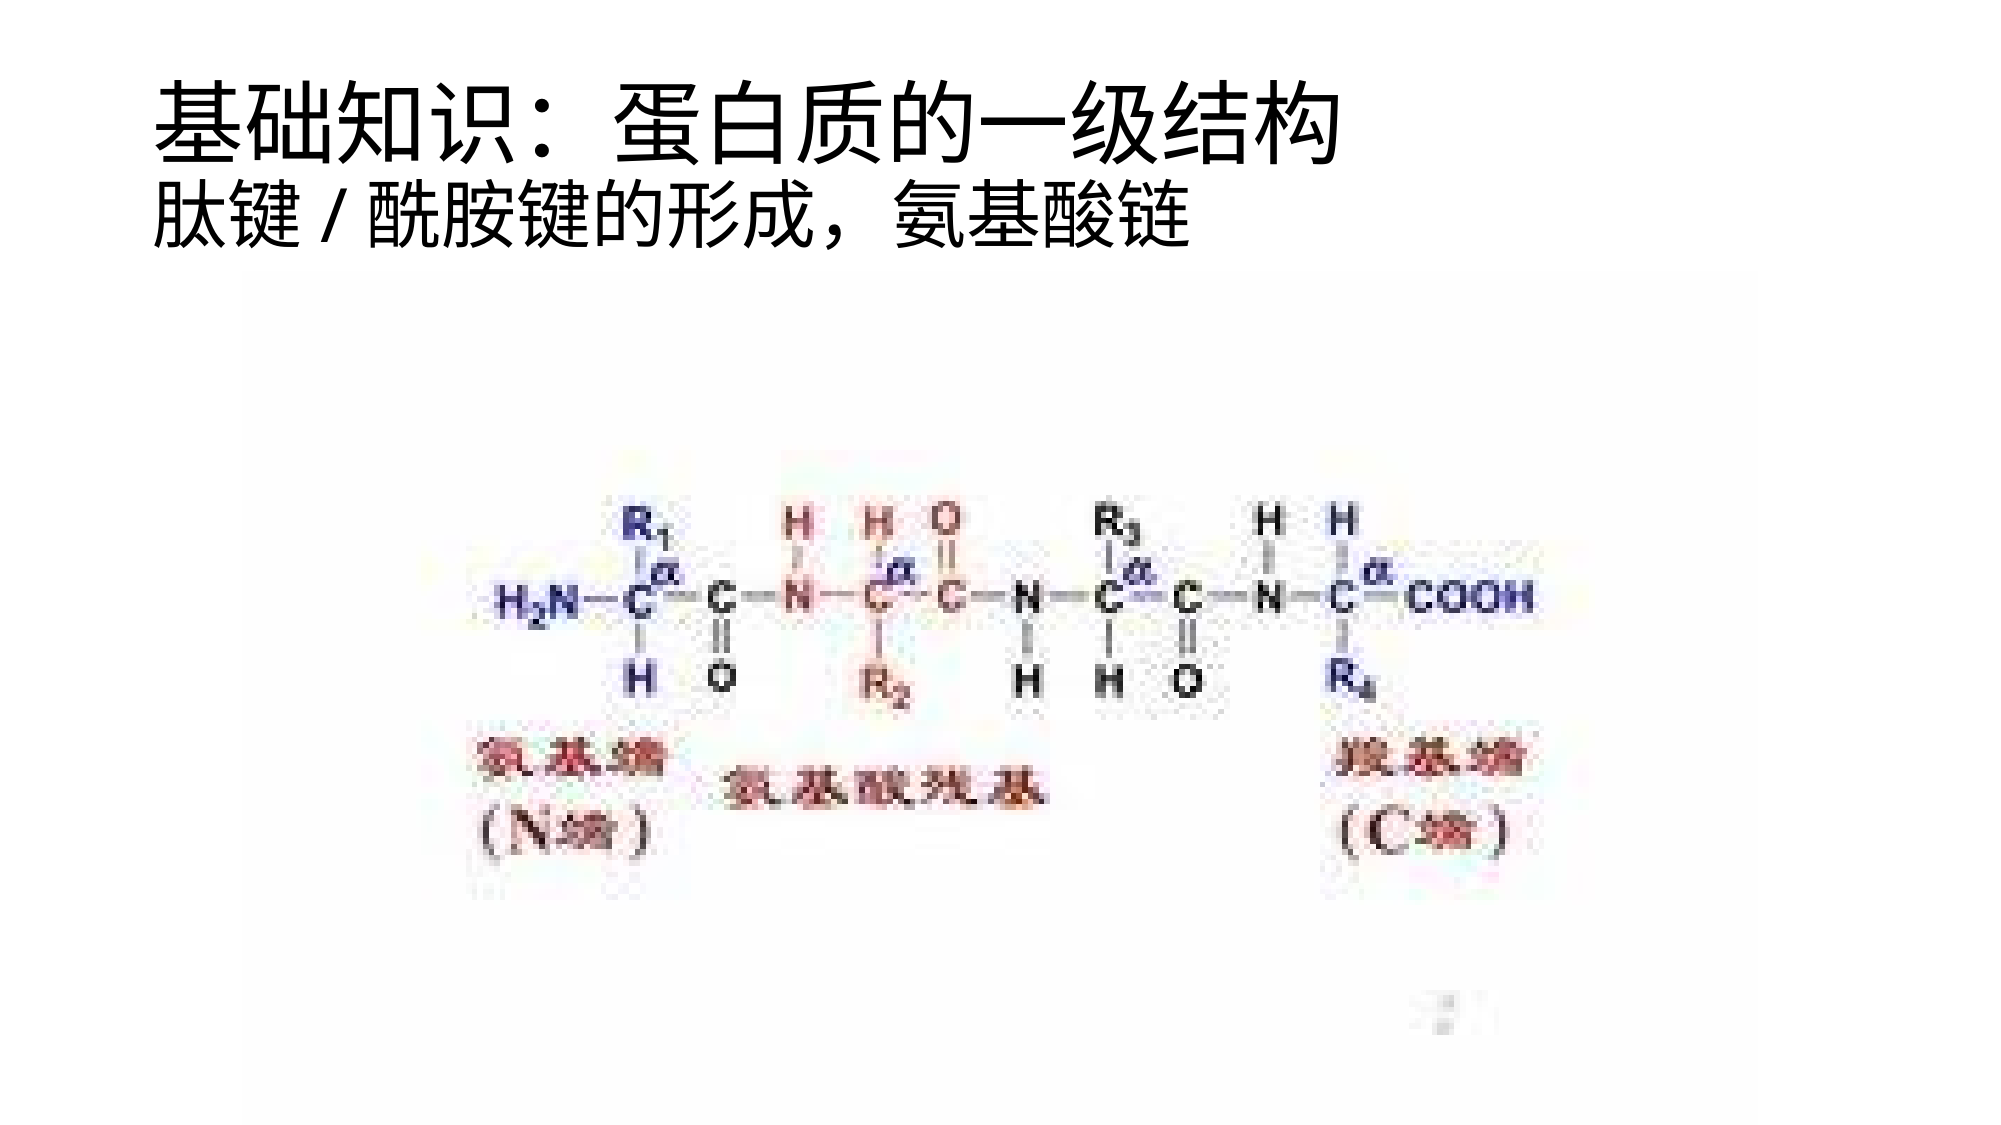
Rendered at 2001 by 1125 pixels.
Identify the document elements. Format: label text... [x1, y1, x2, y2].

picture [241, 271, 1758, 1125]
title 基础知识：蛋白质的一级结构 肽键/酰胺键的形成，氨基酸链 [137, 59, 1863, 278]
